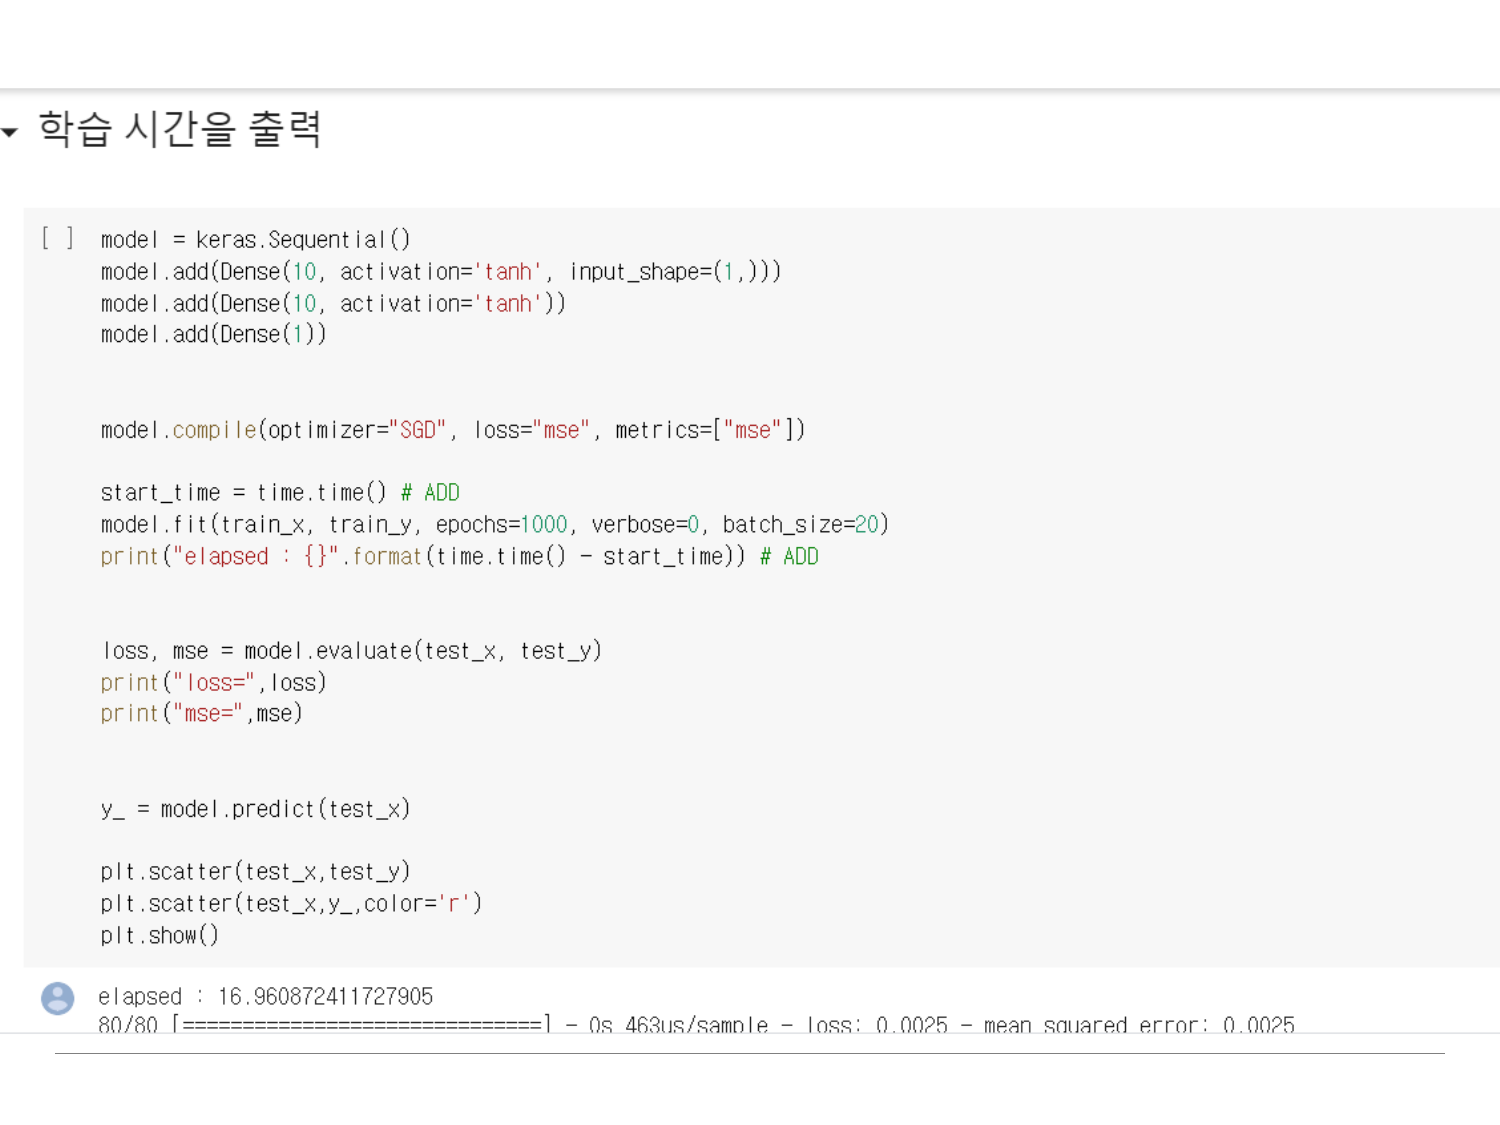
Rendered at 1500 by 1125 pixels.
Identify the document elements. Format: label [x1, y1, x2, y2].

picture [0, 87, 1500, 1038]
